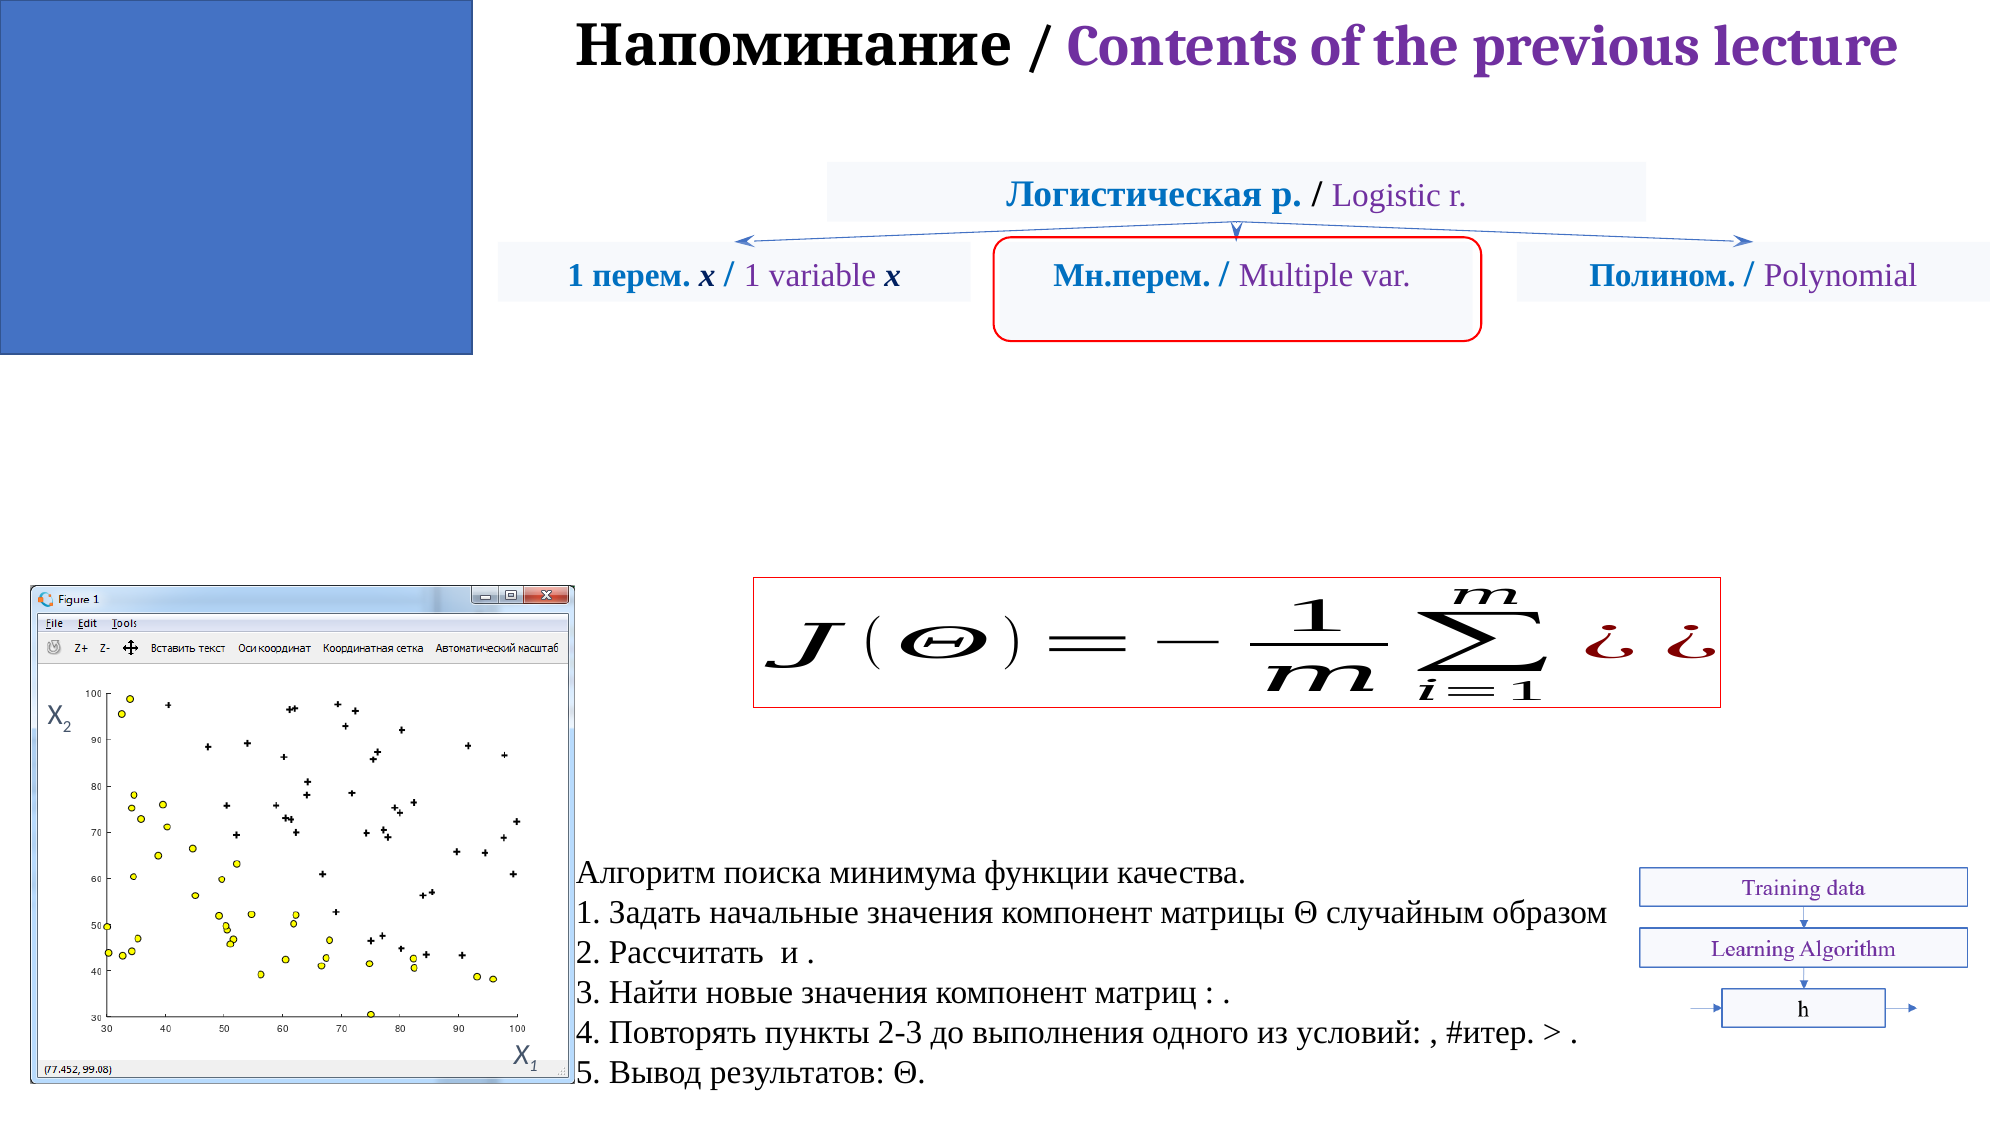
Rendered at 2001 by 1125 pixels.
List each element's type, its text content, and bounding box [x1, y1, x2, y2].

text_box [1237, 222, 1754, 242]
text_box Логистическая р. / Logistic r. [827, 161, 1647, 222]
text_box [734, 222, 1236, 242]
text_box Полином. / Polynomial [1516, 241, 1990, 302]
text_box [992, 242, 1483, 343]
picture [1622, 850, 1970, 1032]
text_box Напоминание / Contents of the previous lecture [475, 0, 2000, 85]
text_box 1 перем. x / 1 variable x [497, 241, 971, 302]
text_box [29, 585, 574, 1084]
